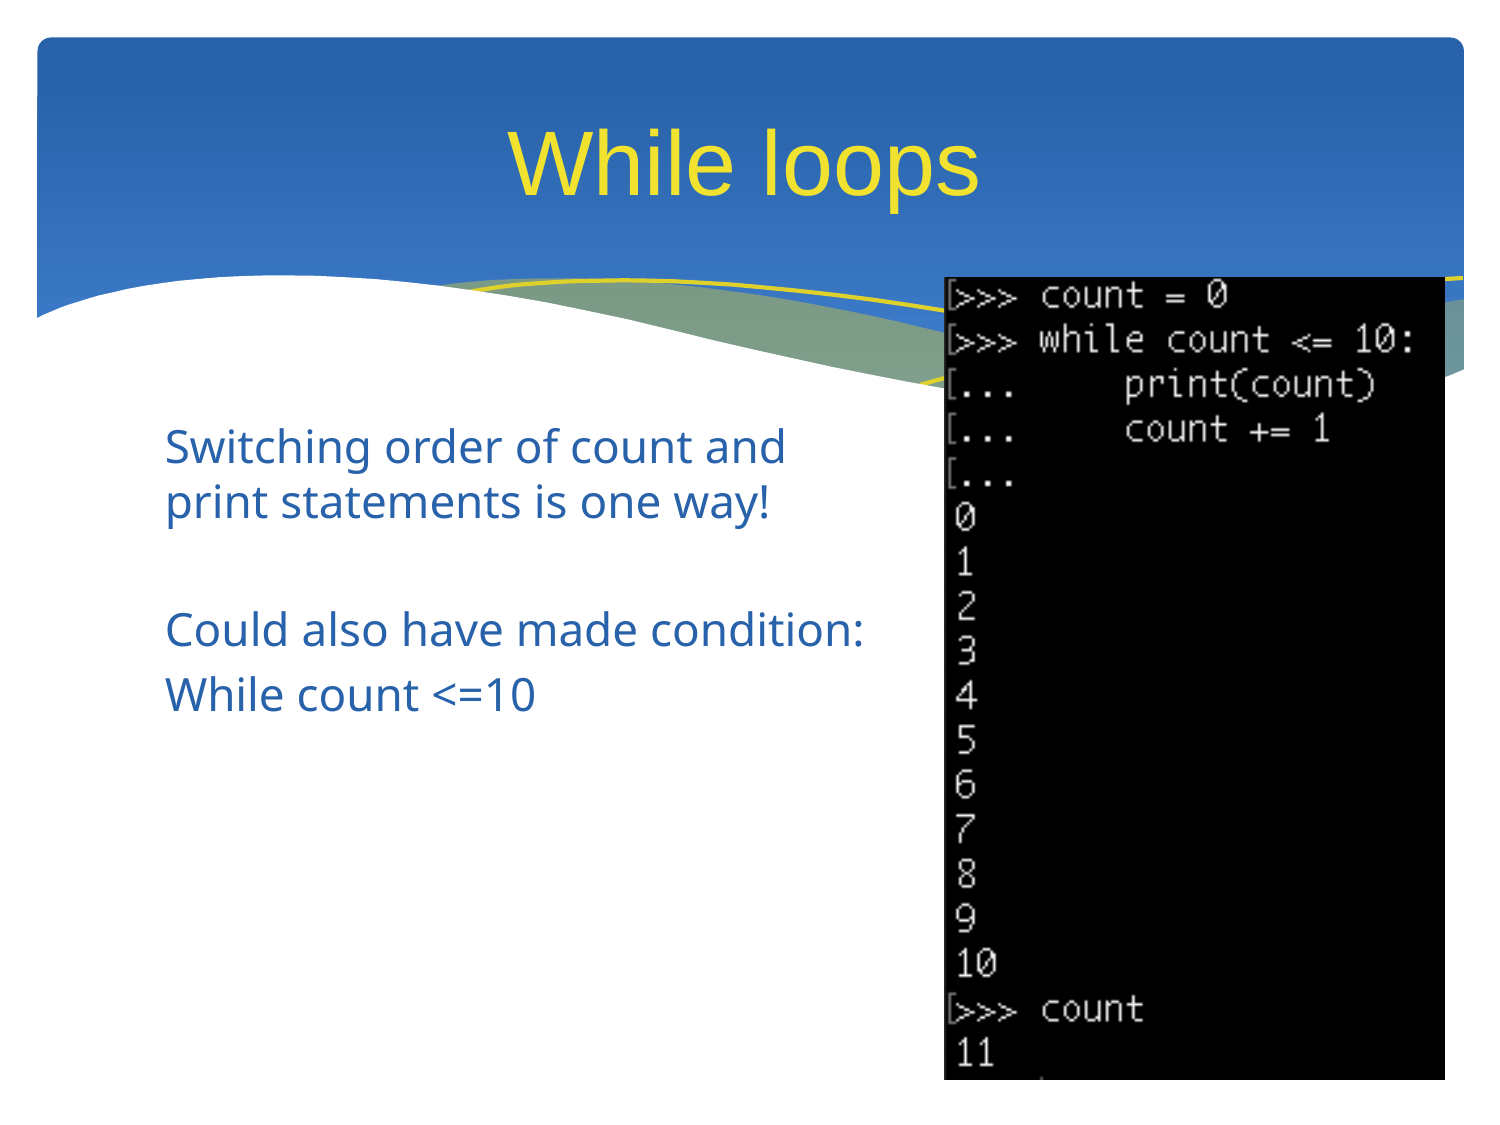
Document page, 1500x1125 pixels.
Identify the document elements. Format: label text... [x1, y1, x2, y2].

picture [943, 277, 1445, 1080]
text_box Switching order of count and print statements is one way! Could also have made condition: While count <=10 [100, 410, 895, 1007]
title While loops [44, 55, 1445, 261]
